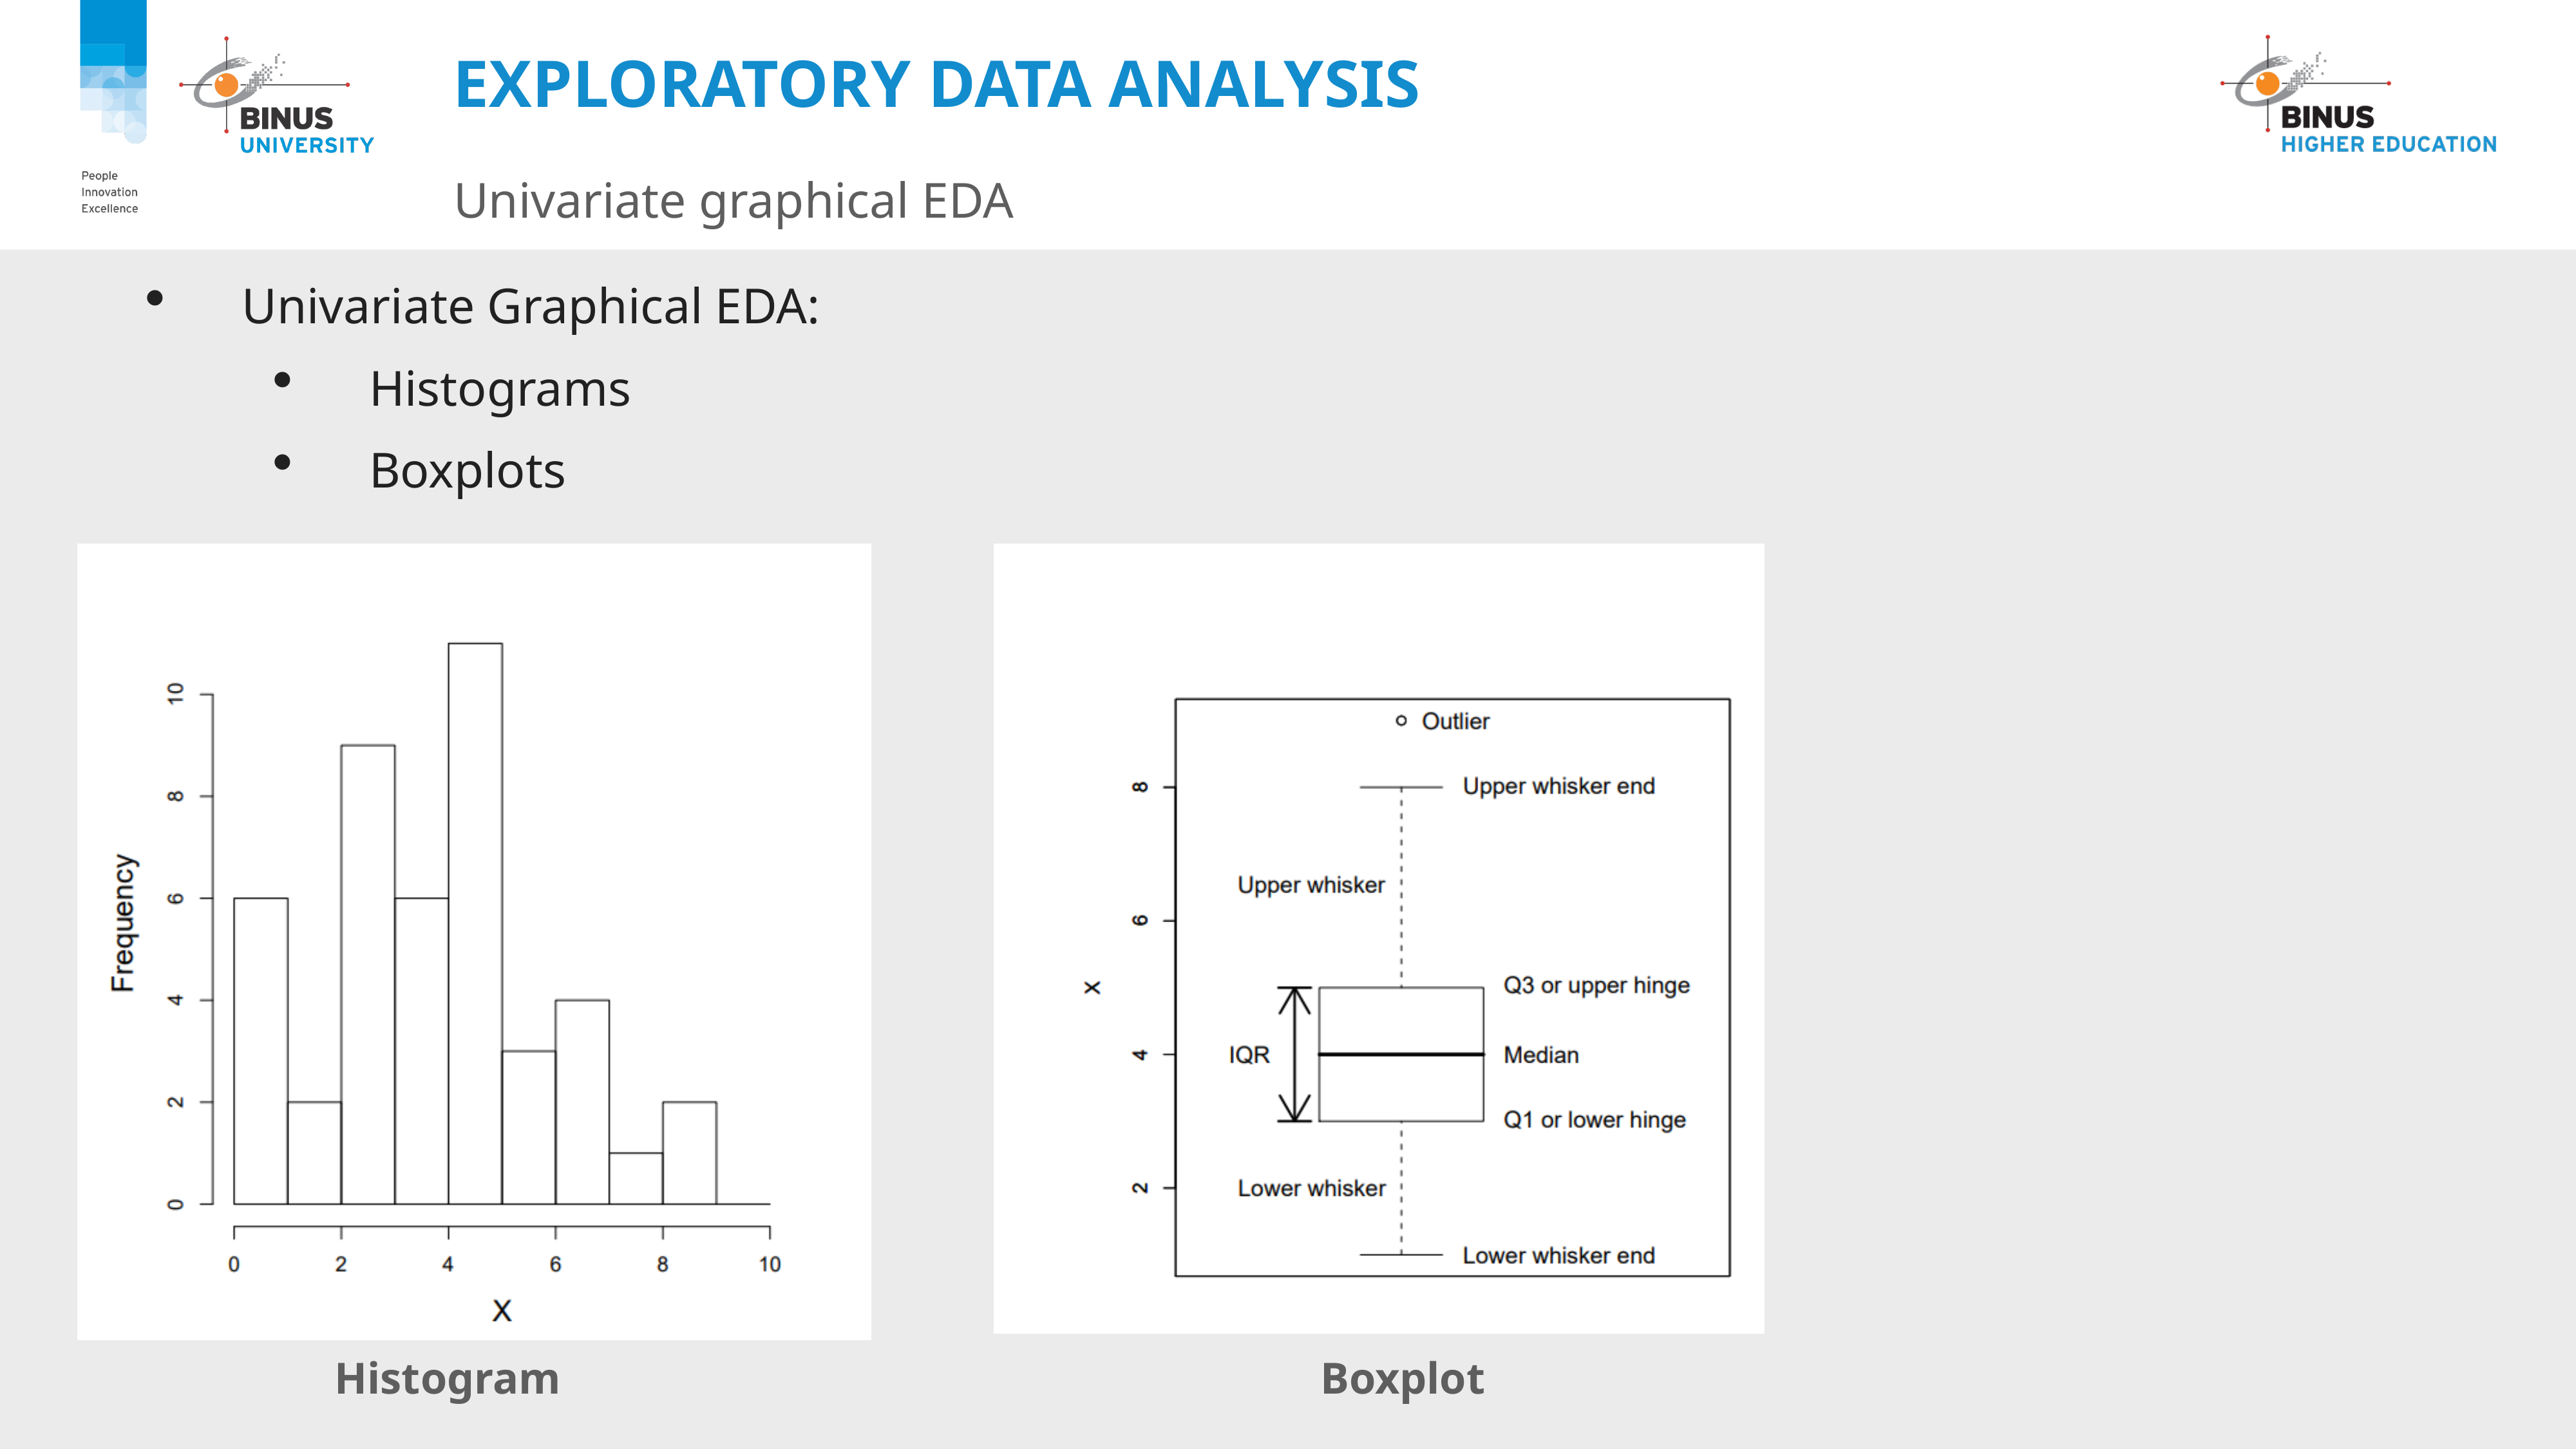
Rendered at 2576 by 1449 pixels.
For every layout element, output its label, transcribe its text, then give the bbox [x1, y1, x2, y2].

text_box Boxplot [1315, 1345, 1491, 1408]
text_box Univariate graphical EDA [448, 164, 1020, 234]
picture [2199, 0, 2496, 156]
list Univariate Graphical EDA: Histograms Boxplots [48, 270, 2520, 1449]
title Exploratory Data Analysis [448, 52, 2003, 108]
picture [174, 25, 374, 161]
picture [80, 66, 147, 144]
picture [994, 543, 1765, 1334]
text_box Histogram [329, 1345, 567, 1408]
picture [81, 146, 146, 213]
picture [77, 543, 872, 1340]
